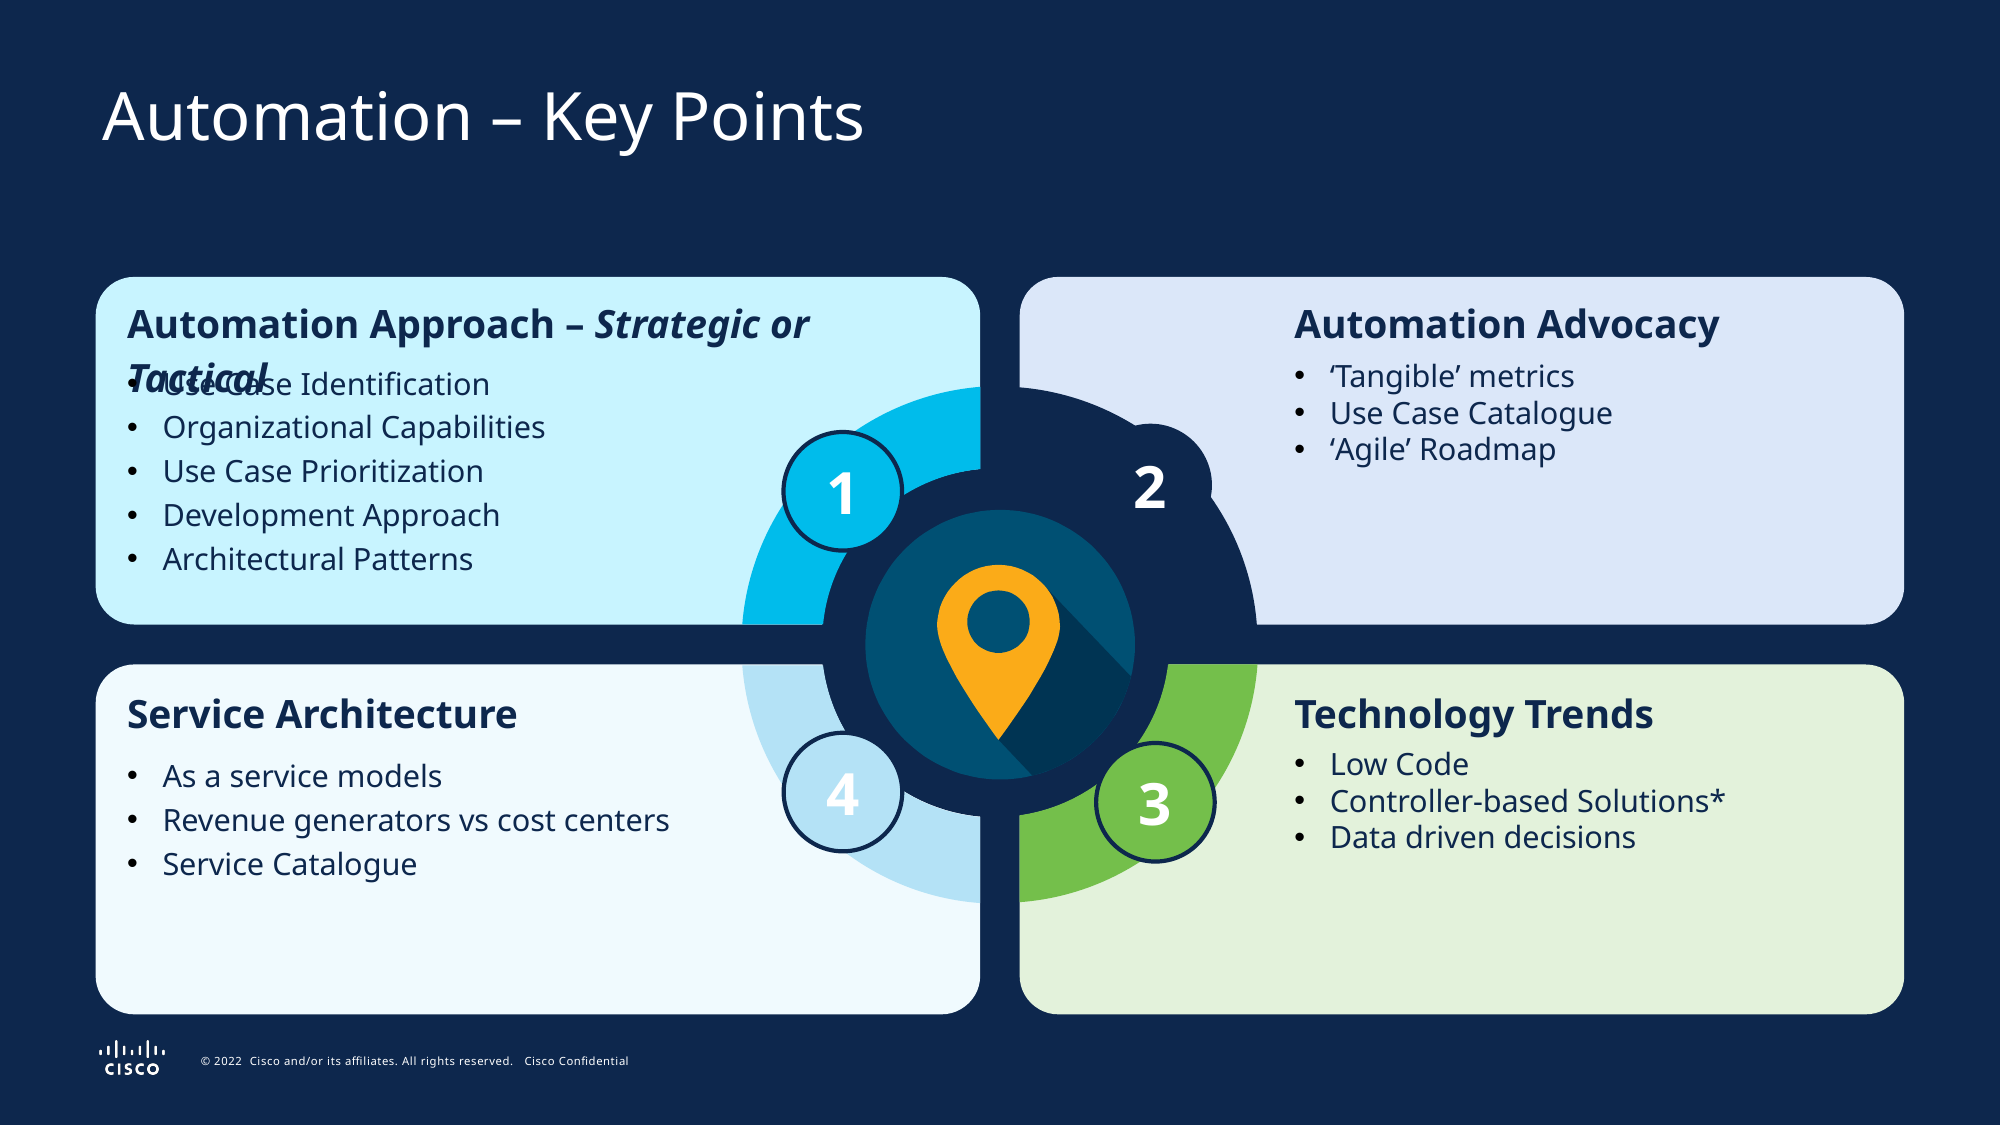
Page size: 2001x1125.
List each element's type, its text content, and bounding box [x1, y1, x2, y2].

picture [99, 1040, 165, 1075]
text_box [1017, 662, 1907, 1017]
text_box [93, 274, 983, 627]
text_box As a service models Revenue generators vs cost centers Service Catalogue [127, 749, 736, 882]
text_box Service Architecture [127, 682, 736, 736]
text_box ‘Tangible’ metrics Use Case Catalogue ‘Agile’ Roadmap [1294, 357, 1889, 587]
list Automation – Key Points [102, 73, 1327, 153]
text_box Use Case Identification Organizational Capabilities Use Case Prioritization Development Approach Architectural Patterns [127, 357, 737, 614]
text_box Low Code Controller-based Solutions* Data driven decisions [1294, 745, 1889, 992]
text_box Automation Approach – Strategic or Tactical [127, 293, 903, 389]
text_box Automation Advocacy [1294, 293, 1889, 356]
text_box [93, 662, 983, 1017]
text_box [741, 386, 1258, 903]
text_box Technology Trends [1294, 682, 1889, 745]
text_box [1017, 274, 1907, 627]
